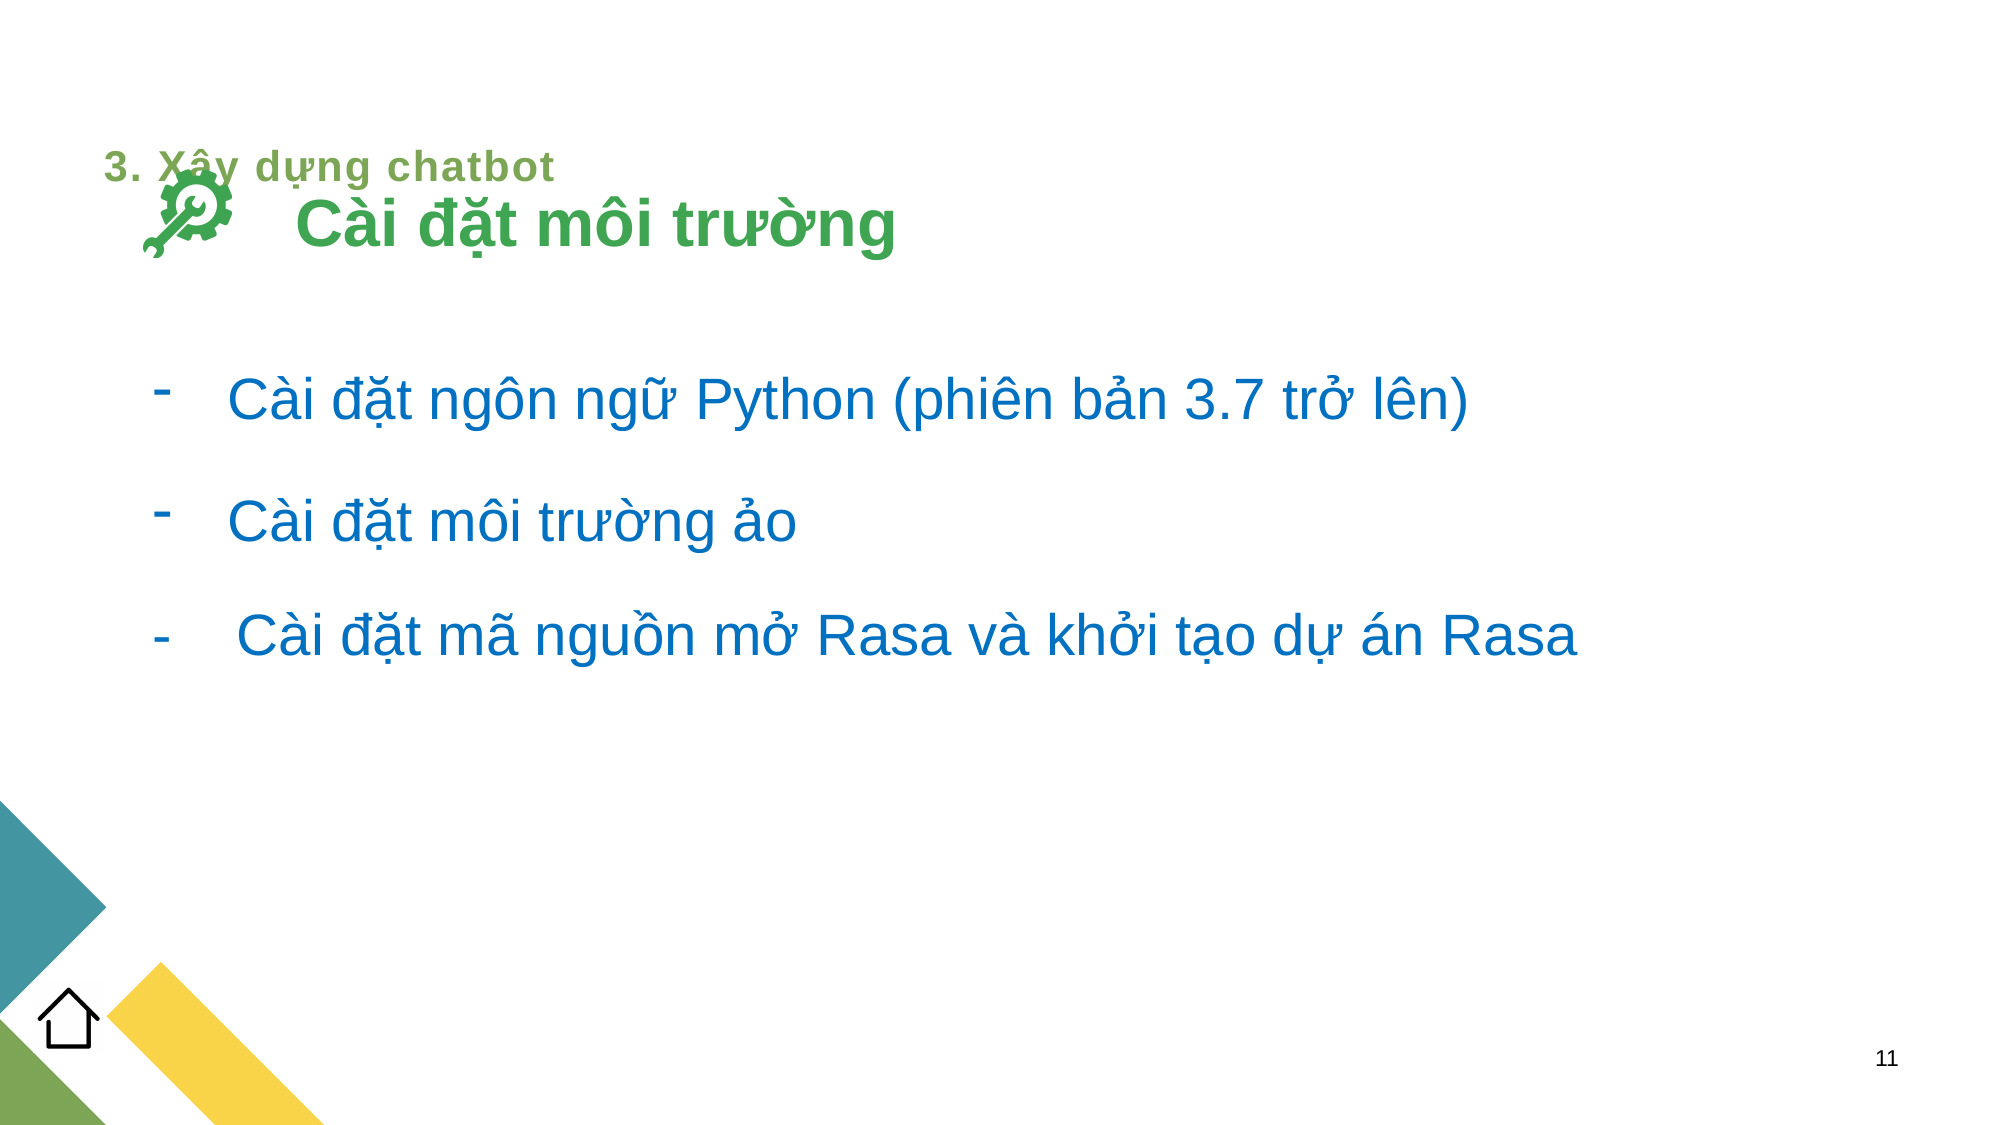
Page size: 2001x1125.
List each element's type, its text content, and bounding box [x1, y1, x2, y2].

picture [33, 982, 105, 1054]
title 3. Xây dựng chatbot [103, 142, 1272, 243]
text_box Cài đặt ngôn ngữ Python (phiên bản 3.7 trở lên) [137, 353, 1968, 439]
text_box Cài đặt môi trường [247, 172, 928, 267]
picture [142, 168, 233, 259]
text_box - Cài đặt mã nguồn mở Rasa và khởi tạo dự án Rasa [137, 590, 1894, 745]
slide_number 11 [1875, 1043, 1961, 1085]
text_box Cài đặt môi trường ảo [137, 475, 1968, 631]
